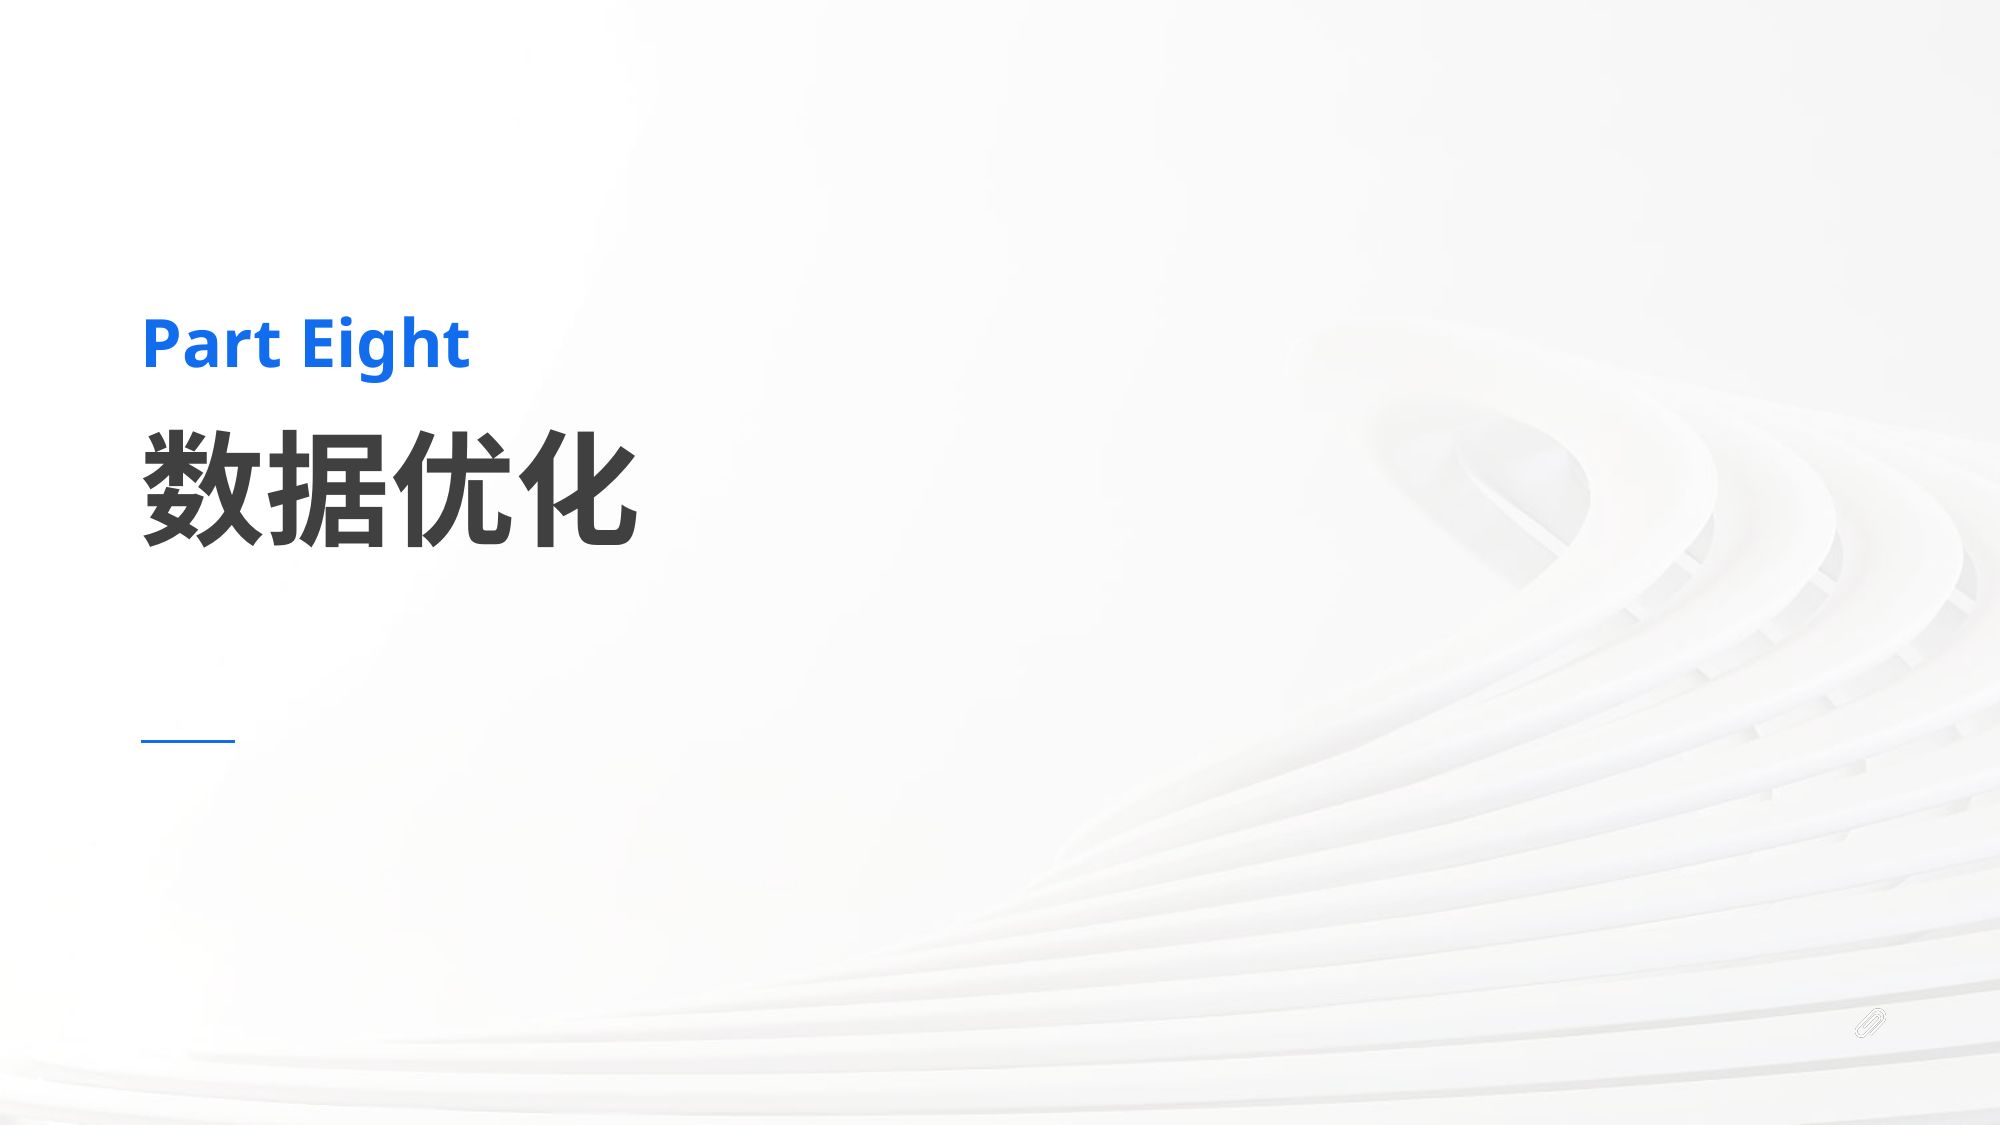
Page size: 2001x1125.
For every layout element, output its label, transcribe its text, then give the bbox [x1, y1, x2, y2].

list Part Eight [140, 295, 1178, 382]
picture [1855, 1007, 1886, 1039]
title 数据优化 [140, 410, 1178, 669]
